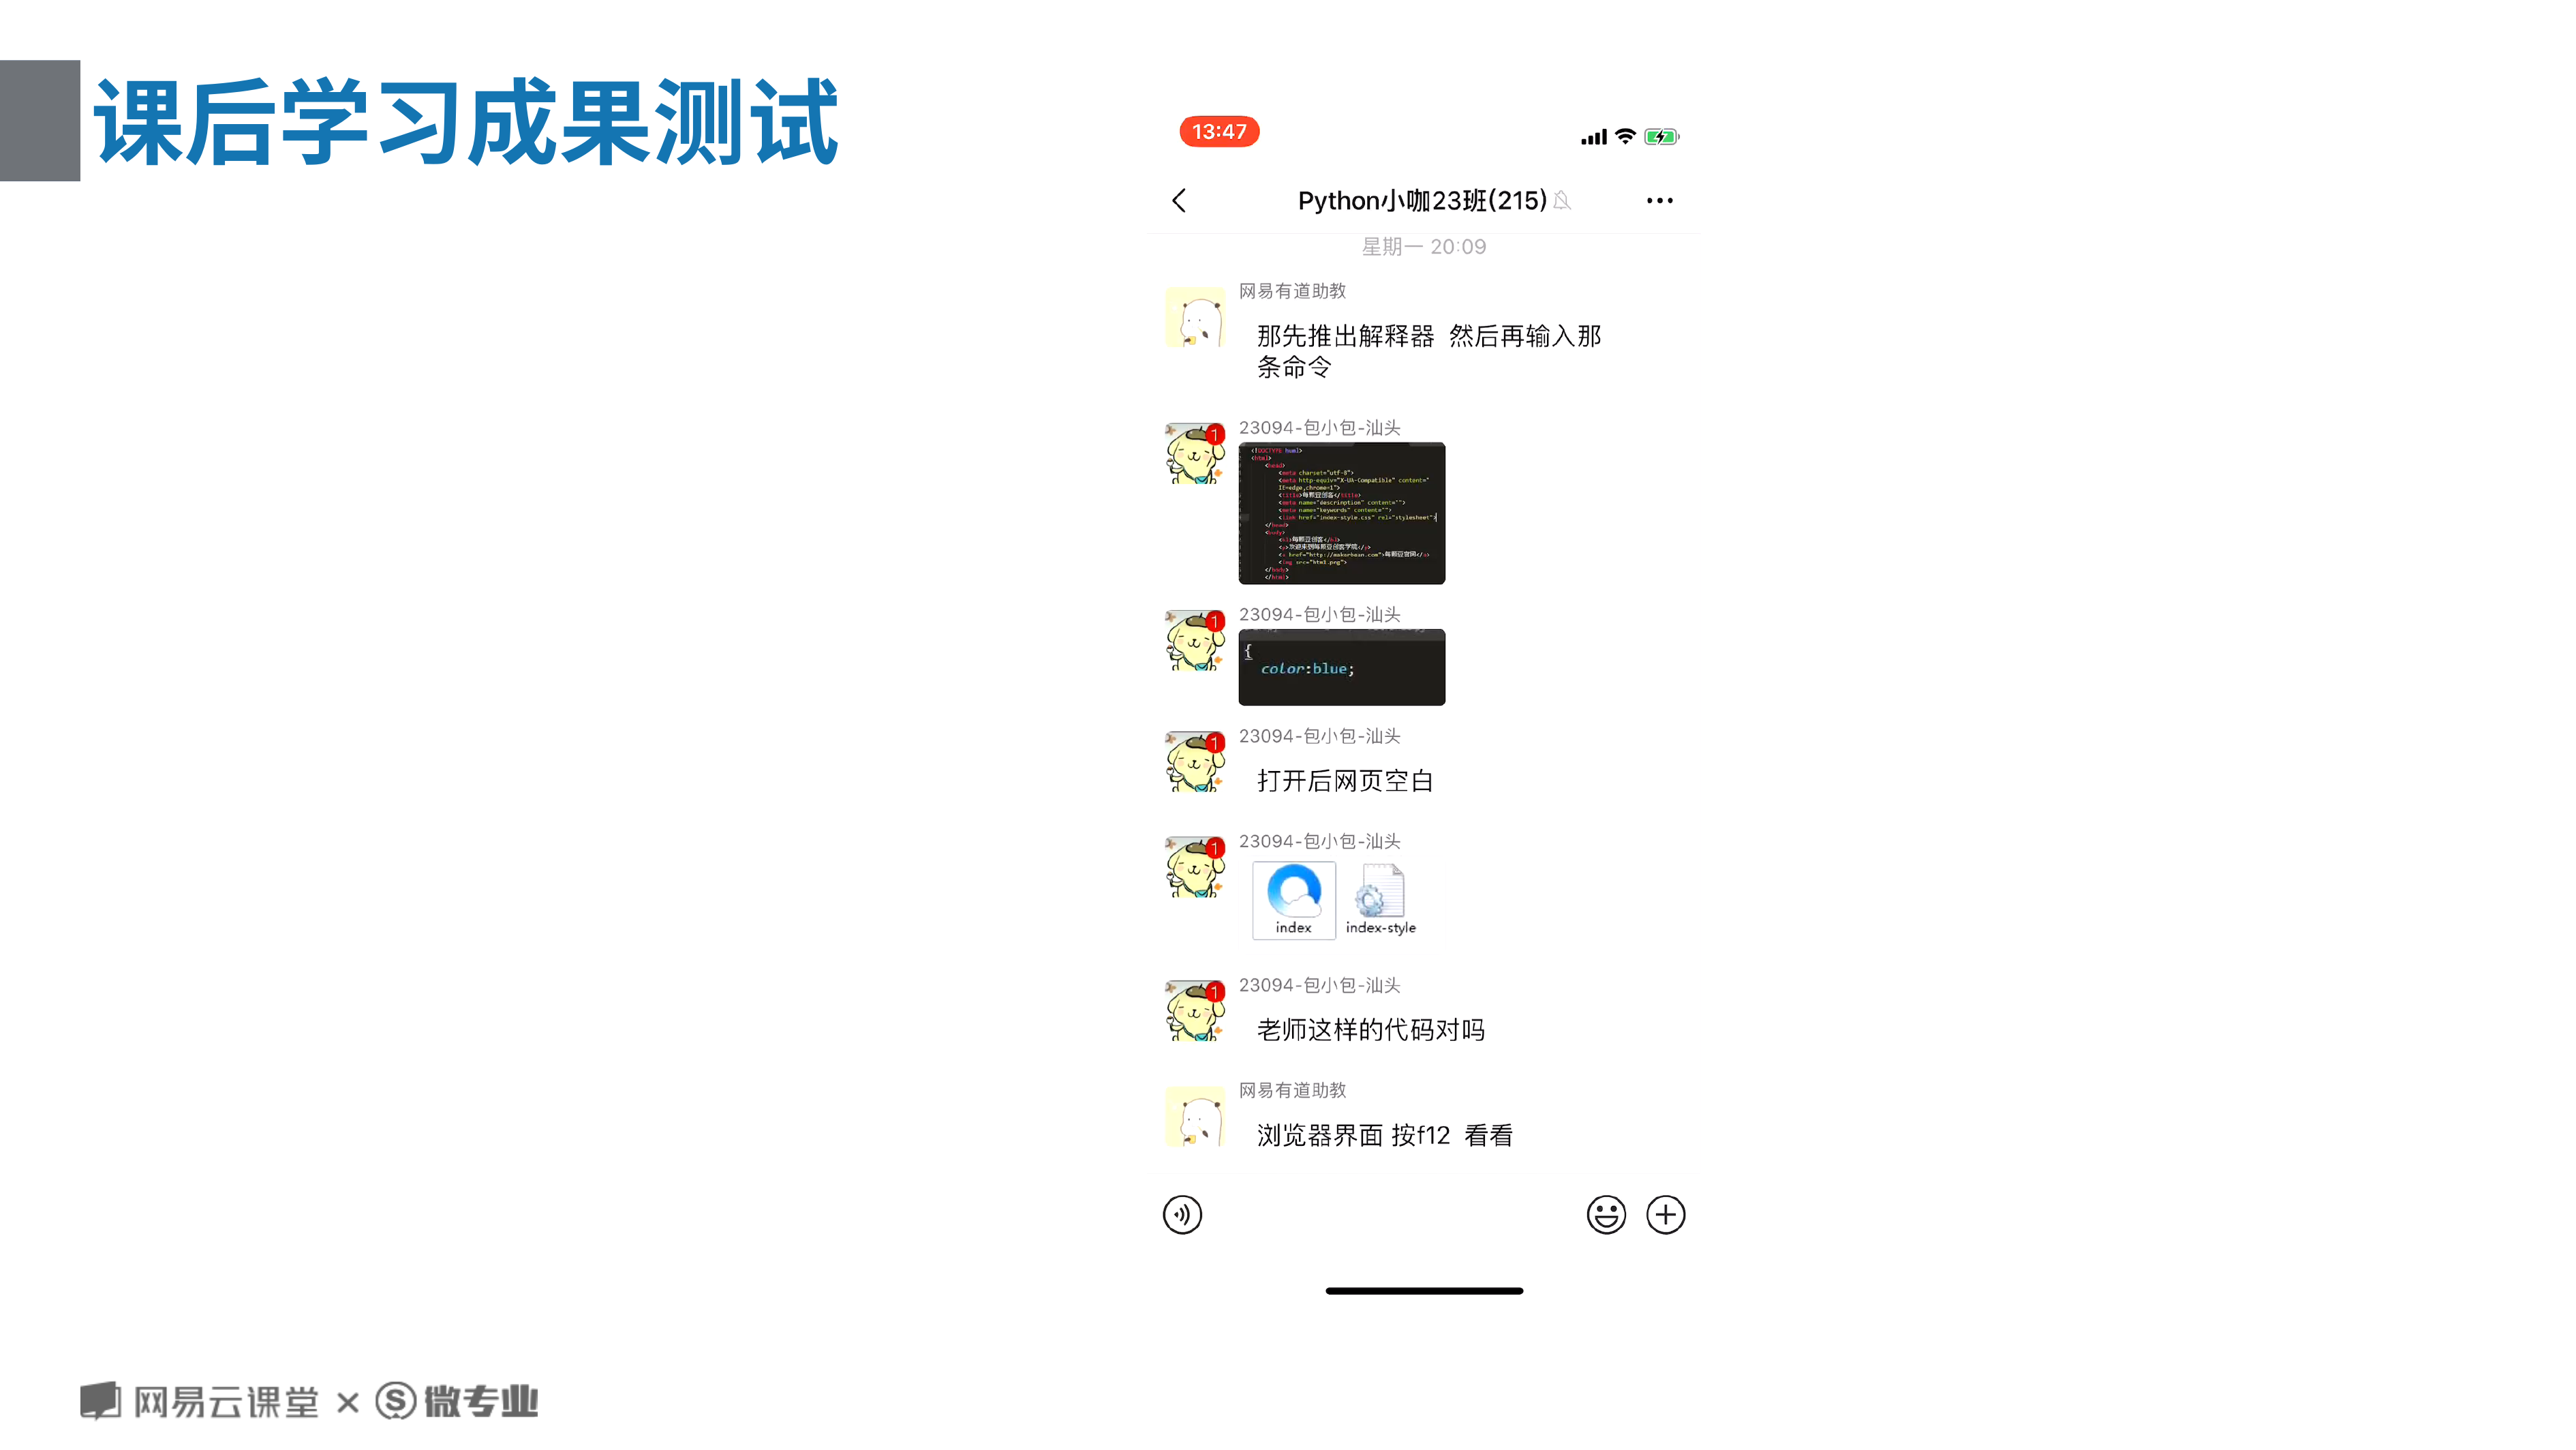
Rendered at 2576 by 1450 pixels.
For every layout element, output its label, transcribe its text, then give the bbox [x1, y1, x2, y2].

picture [80, 1380, 538, 1421]
picture [1146, 102, 1702, 1307]
title 课后学习成果测试 [80, 58, 2496, 181]
